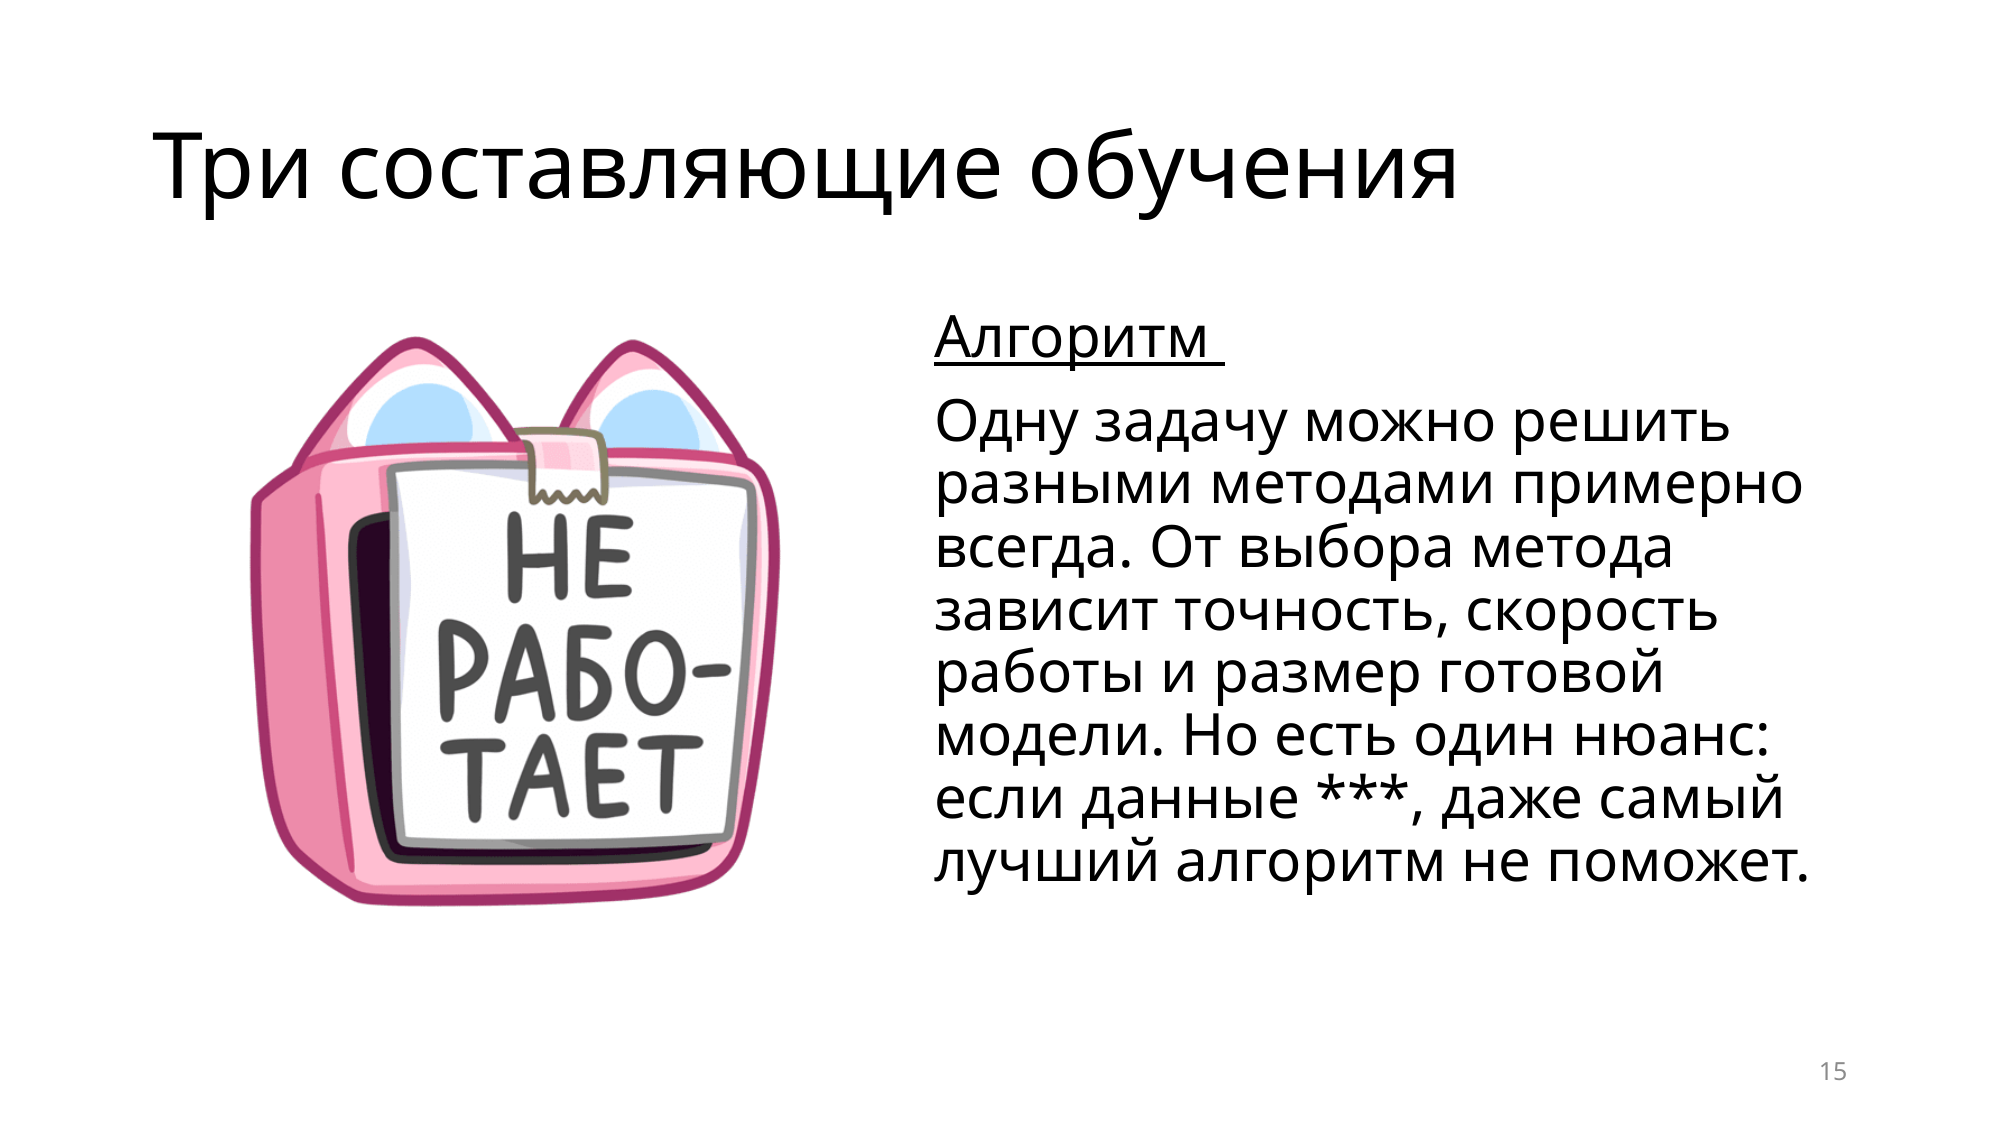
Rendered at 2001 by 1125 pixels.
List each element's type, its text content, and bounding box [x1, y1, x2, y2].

picture [226, 335, 800, 909]
list Алгоритм Одну задачу можно решить разными методами примерно всегда. От выбора метода зависит точность, скорость работы и размер готовой модели. Но есть один нюанс: если данные ***, даже самый лучший алгоритм не поможет. [919, 299, 1863, 1014]
title Три составляющие обучения [137, 59, 1863, 278]
slide_number 15 [1412, 1042, 1863, 1103]
